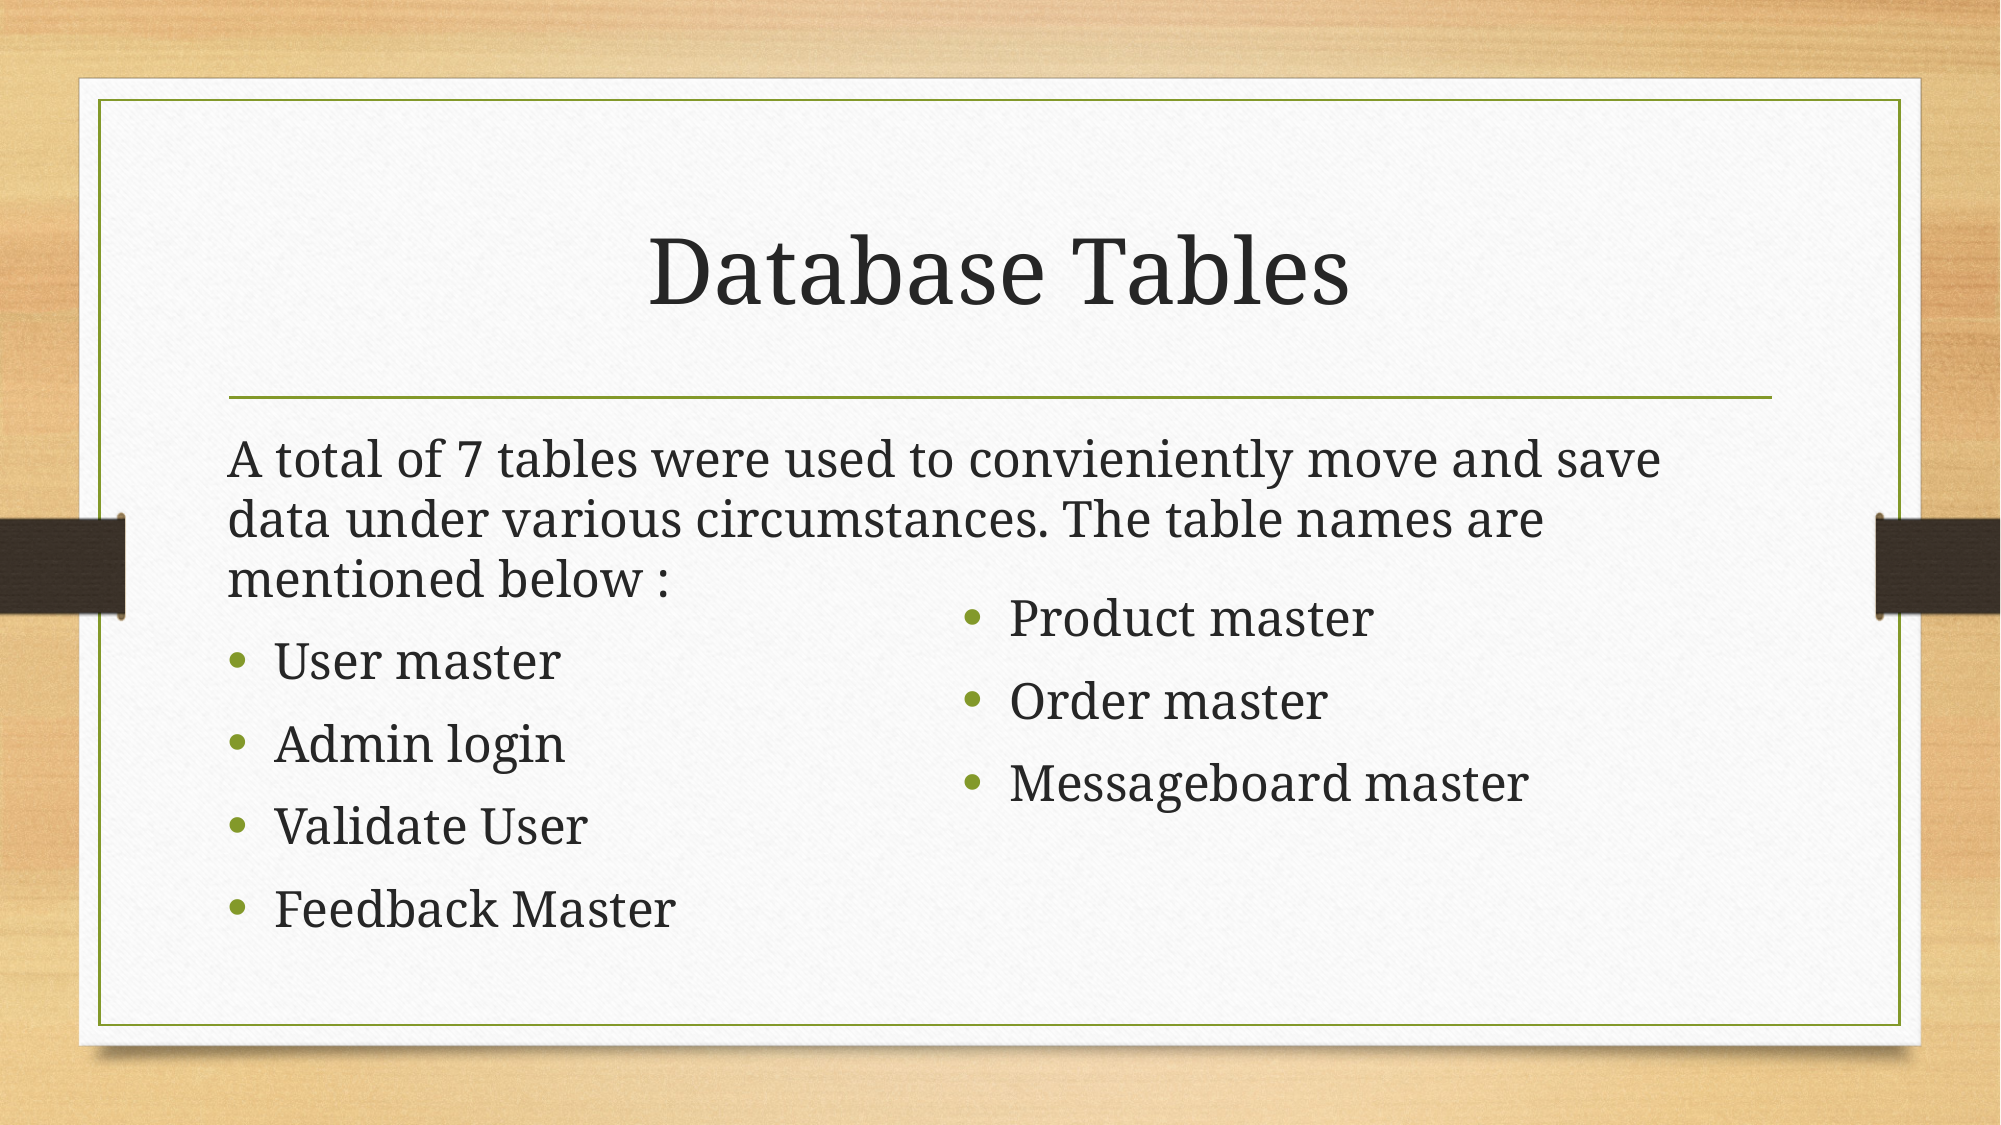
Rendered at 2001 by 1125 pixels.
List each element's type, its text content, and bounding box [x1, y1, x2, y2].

list A total of 7 tables were used to convieniently move and save data under various circumstances. The table names are mentioned below : User master Admin login Validate User Feedback Master [212, 419, 1788, 1057]
title Database Tables [212, 161, 1788, 375]
text_box Product master Order master Messageboard master [947, 579, 1655, 1014]
picture [0, 0, 2001, 1125]
